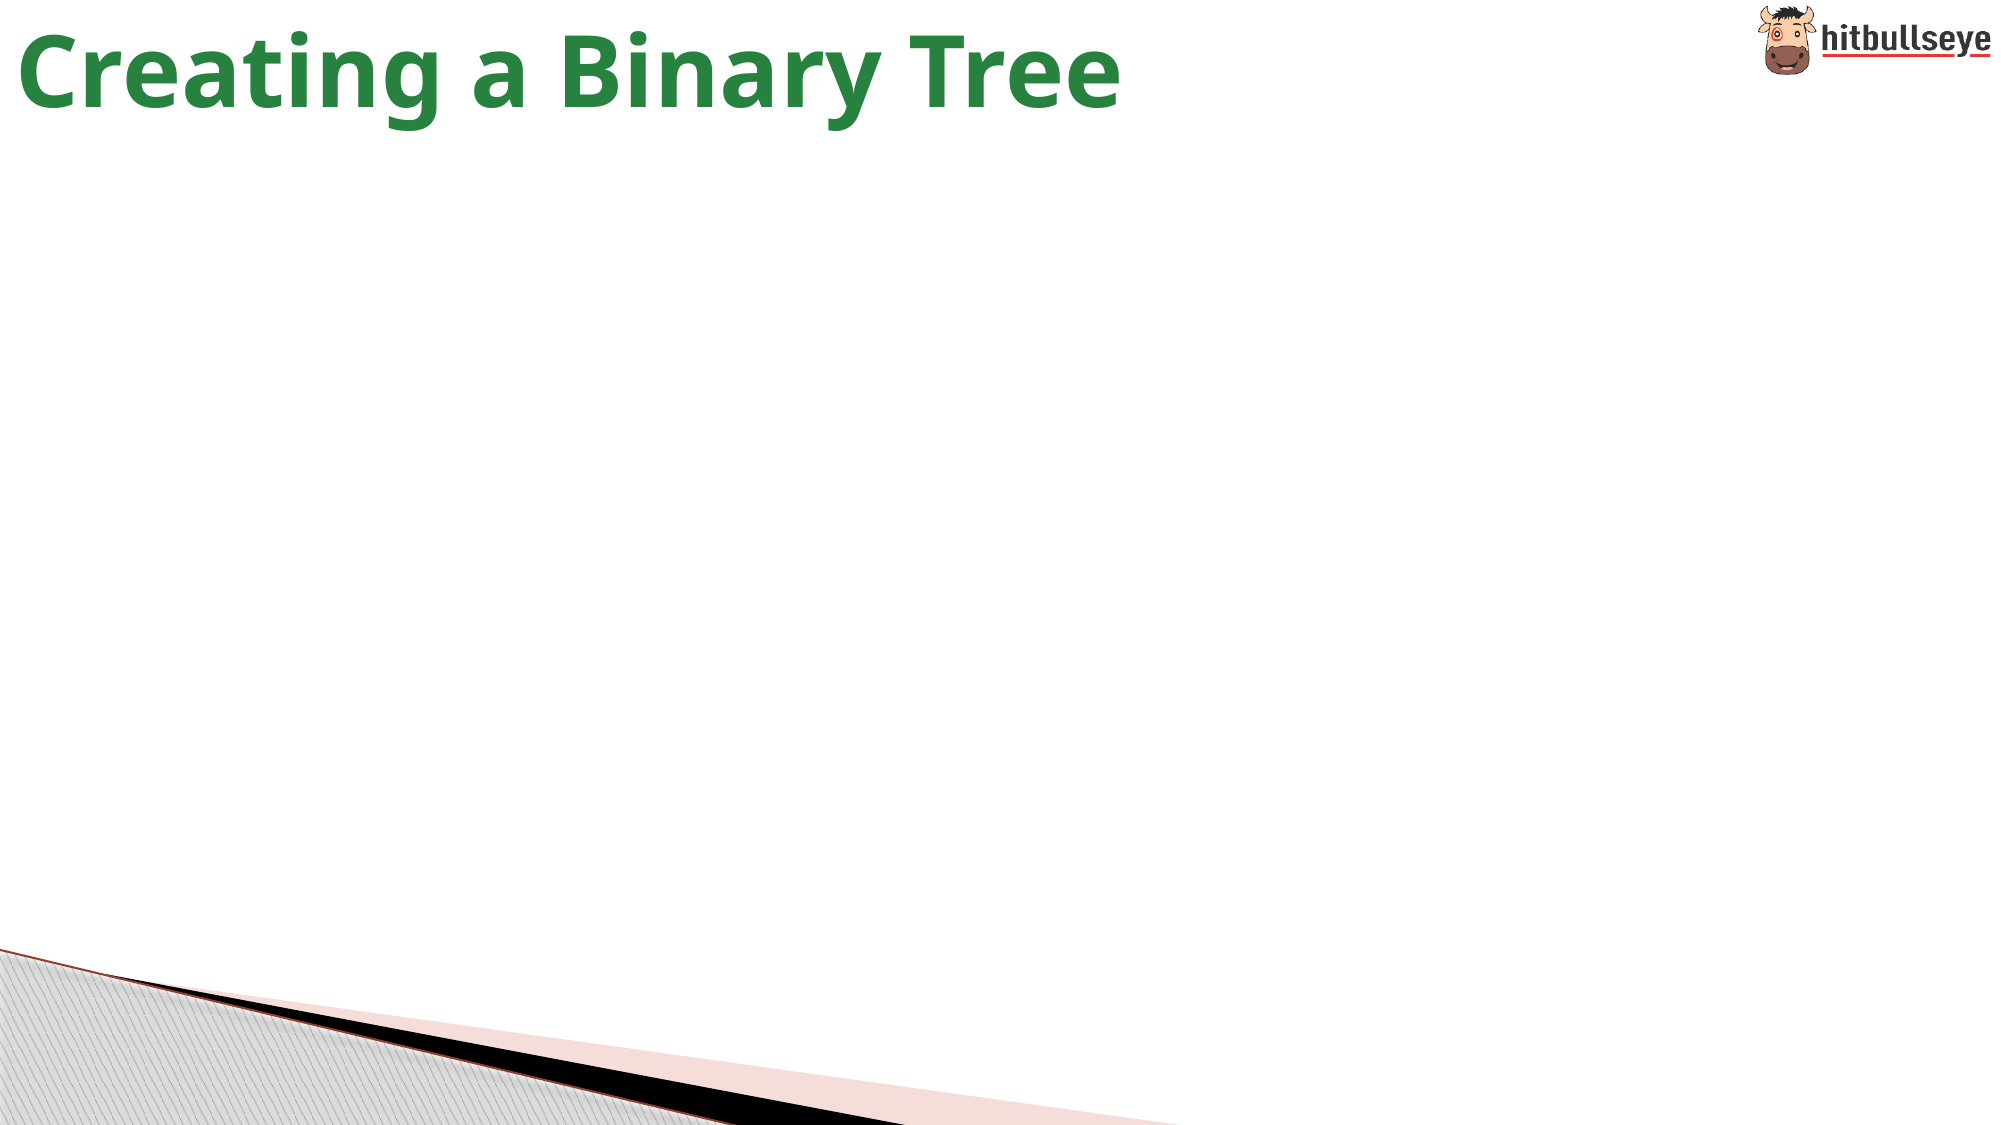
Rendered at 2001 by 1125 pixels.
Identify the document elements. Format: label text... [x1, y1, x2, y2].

title Creating a Binary Tree [0, 0, 1800, 137]
picture [1800, 0, 2000, 81]
